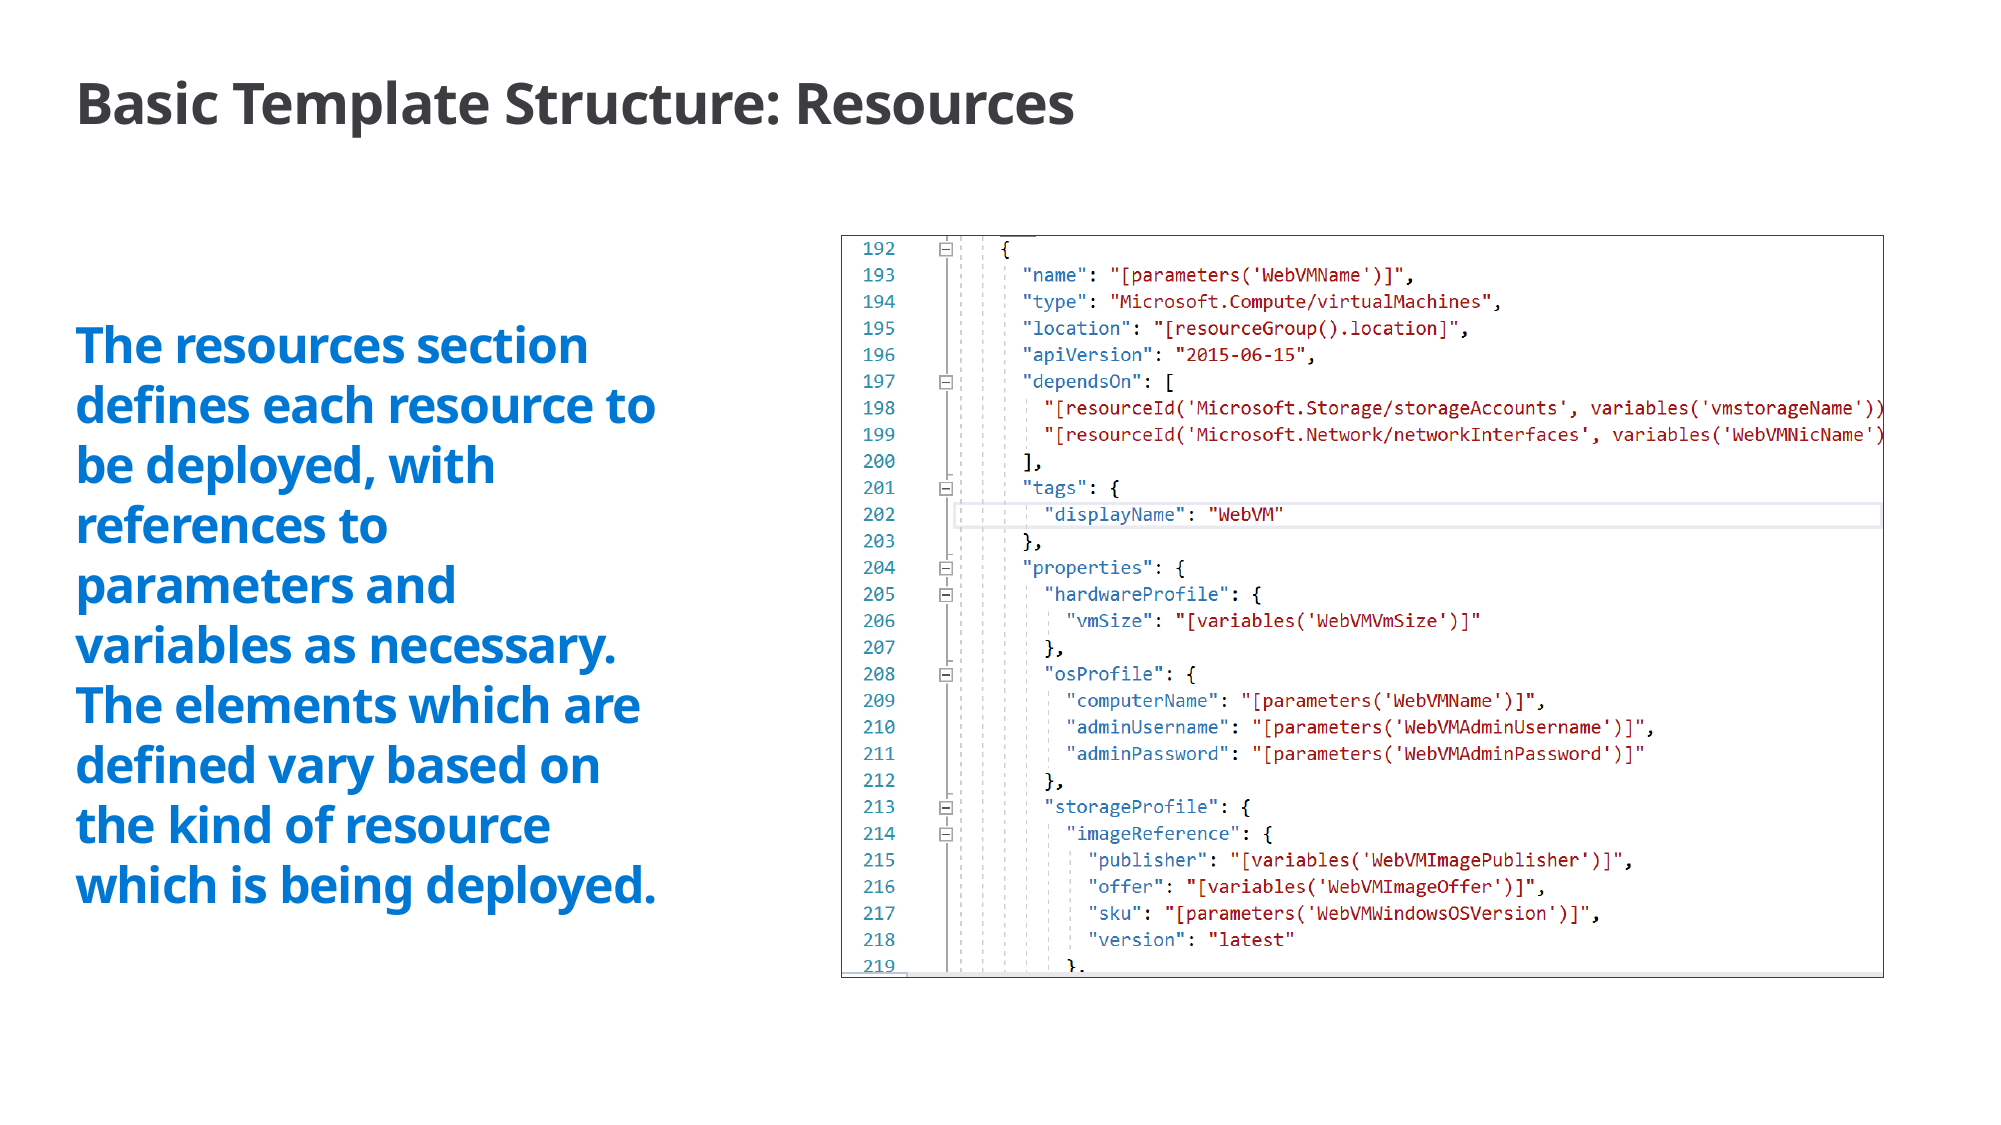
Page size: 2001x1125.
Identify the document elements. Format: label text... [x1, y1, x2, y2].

picture [840, 235, 1885, 978]
subtitle The resources section defines each resource to be deployed, with references to parameters and variables as necessary. The elements which are defined vary based on the kind of resource which is being deployed. [75, 298, 697, 878]
title Basic Template Structure: Resources [75, 75, 1925, 180]
